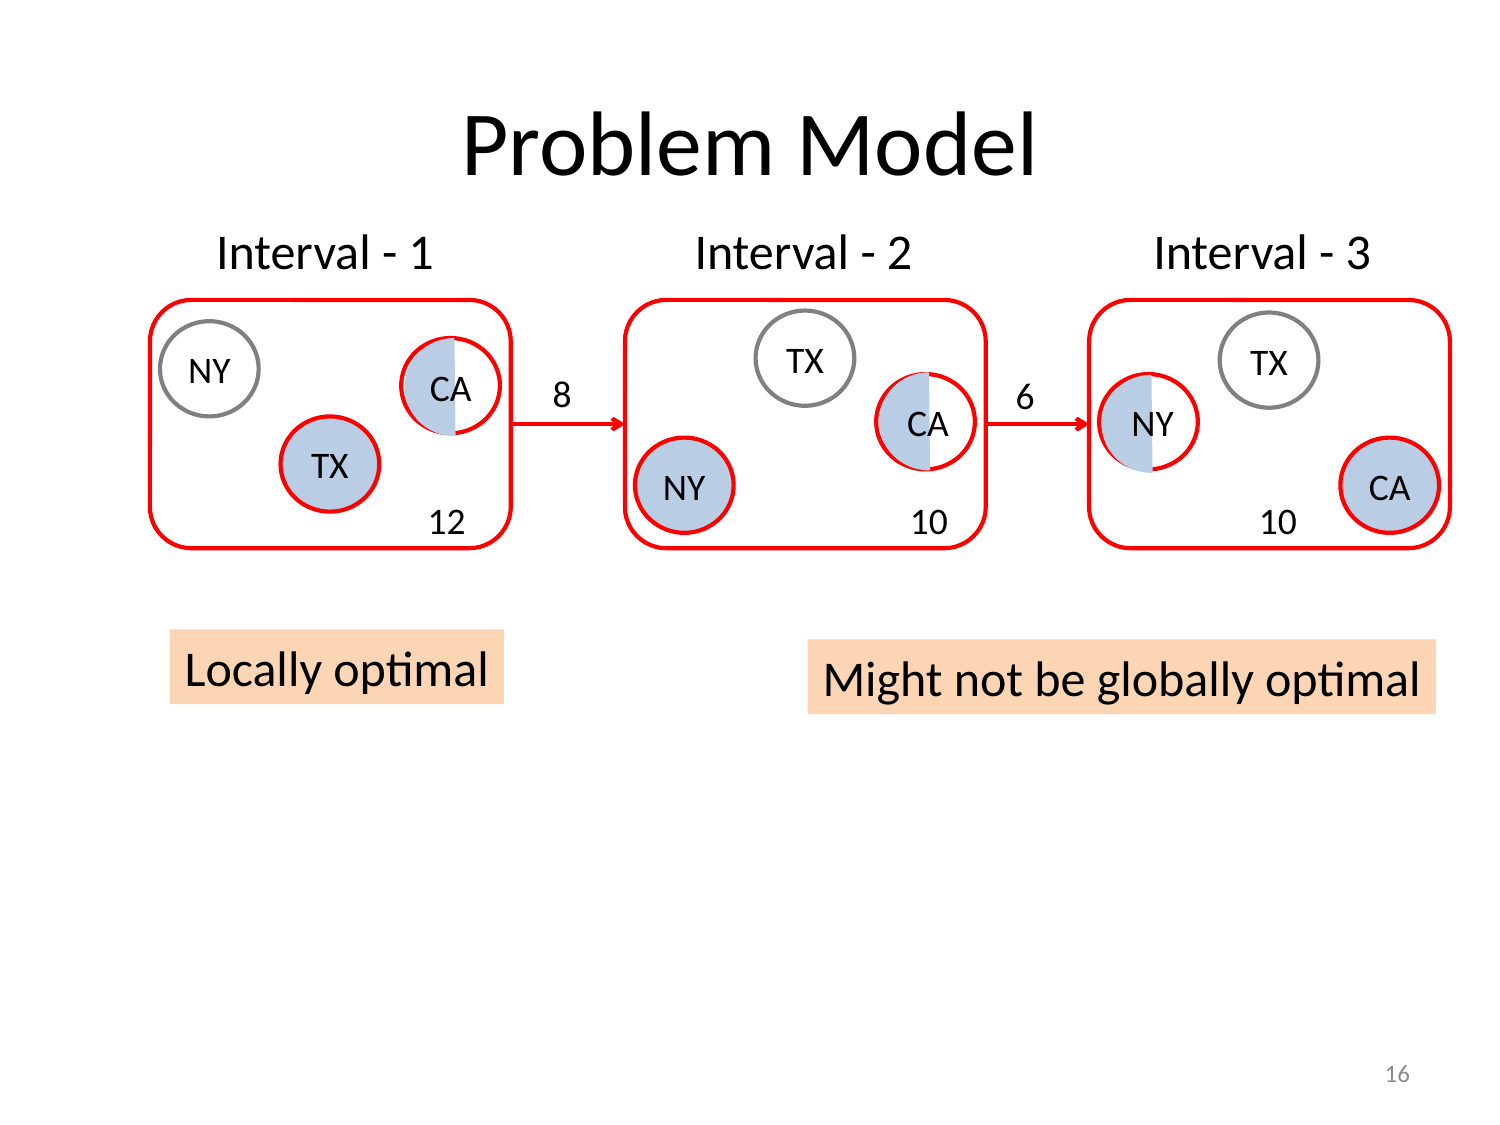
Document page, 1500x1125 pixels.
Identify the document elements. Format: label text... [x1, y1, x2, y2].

text_box [402, 335, 458, 439]
text_box Interval - 2 [679, 212, 928, 288]
text_box [1086, 297, 1453, 551]
text_box Might not be globally optimal [807, 639, 1436, 715]
slide_number 16 [1074, 1042, 1425, 1103]
text_box NY [1116, 392, 1189, 452]
text_box [876, 370, 933, 473]
text_box 6 [1000, 364, 1050, 423]
text_box 8 [537, 362, 587, 423]
text_box 12 [412, 489, 481, 550]
text_box [622, 297, 988, 551]
text_box CA [892, 391, 964, 452]
text_box 10 [895, 489, 963, 550]
title Problem Model [75, 45, 1425, 233]
text_box Interval - 1 [201, 211, 449, 287]
text_box CA [415, 356, 487, 417]
text_box Locally optimal [169, 629, 504, 705]
text_box Interval - 3 [1138, 211, 1387, 287]
text_box [1099, 372, 1155, 475]
text_box 10 [1244, 489, 1312, 550]
text_box [147, 297, 513, 551]
